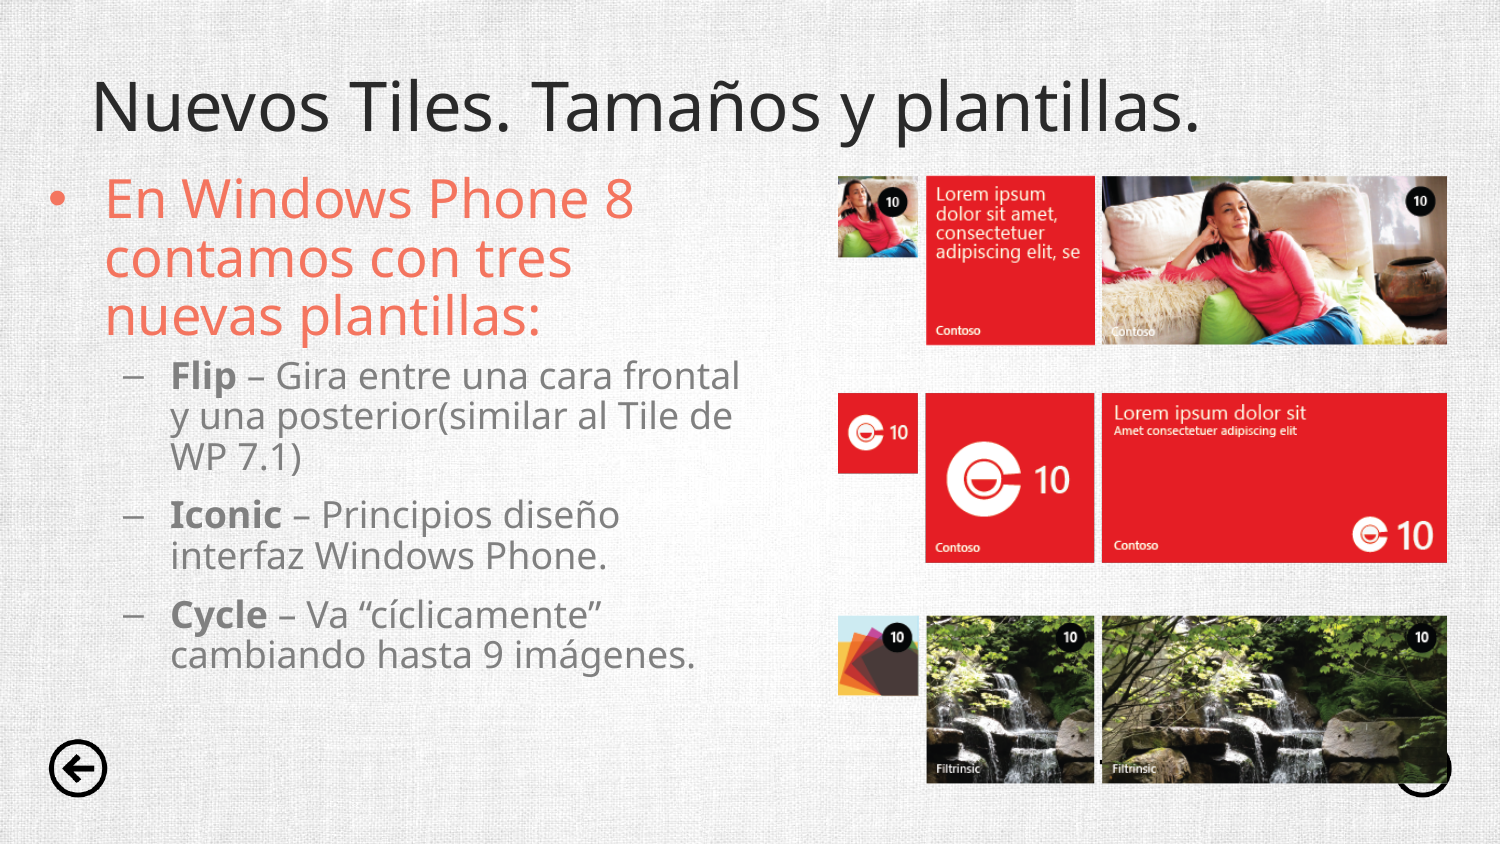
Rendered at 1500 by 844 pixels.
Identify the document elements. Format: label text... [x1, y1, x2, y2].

picture [0, 0, 1500, 844]
list En Windows Phone 8 contamos con tres nuevas plantillas: Flip – Gira entre una cara frontal y una posterior(similar al Tile de WP 7.1) Iconic – Principios diseño interfaz Windows Phone. Cycle – Va “cíclicamente” cambiando hasta 9 imágenes. [33, 164, 769, 754]
title Nuevos Tiles. Tamaños y plantillas. [75, 33, 1425, 175]
